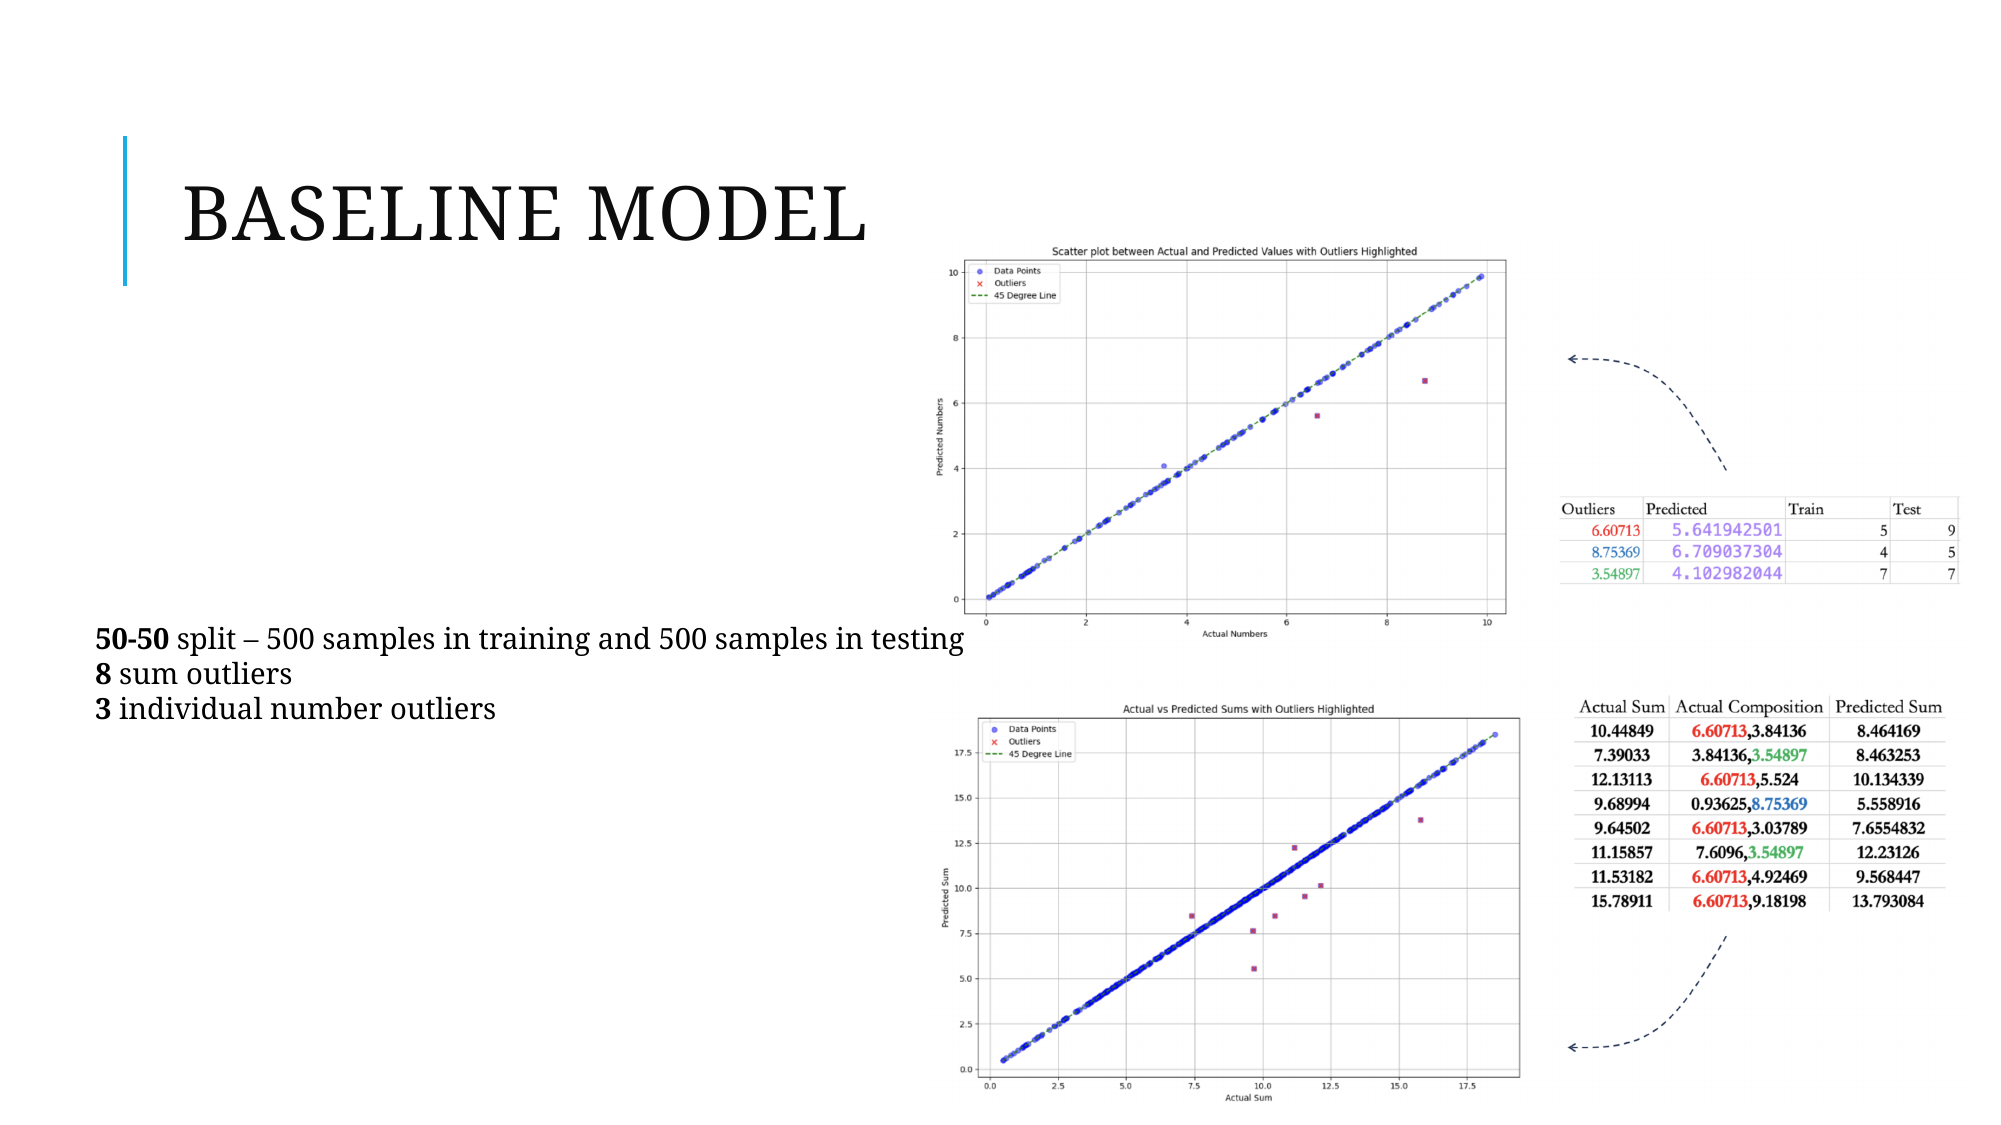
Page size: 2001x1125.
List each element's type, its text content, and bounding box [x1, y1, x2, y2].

text_box 50-50 split – 500 samples in training and 500 samples in testing 8 sum outliers 3 individual number outliers [80, 612, 919, 733]
title baseline model [168, 96, 1763, 342]
picture [926, 240, 1969, 1107]
